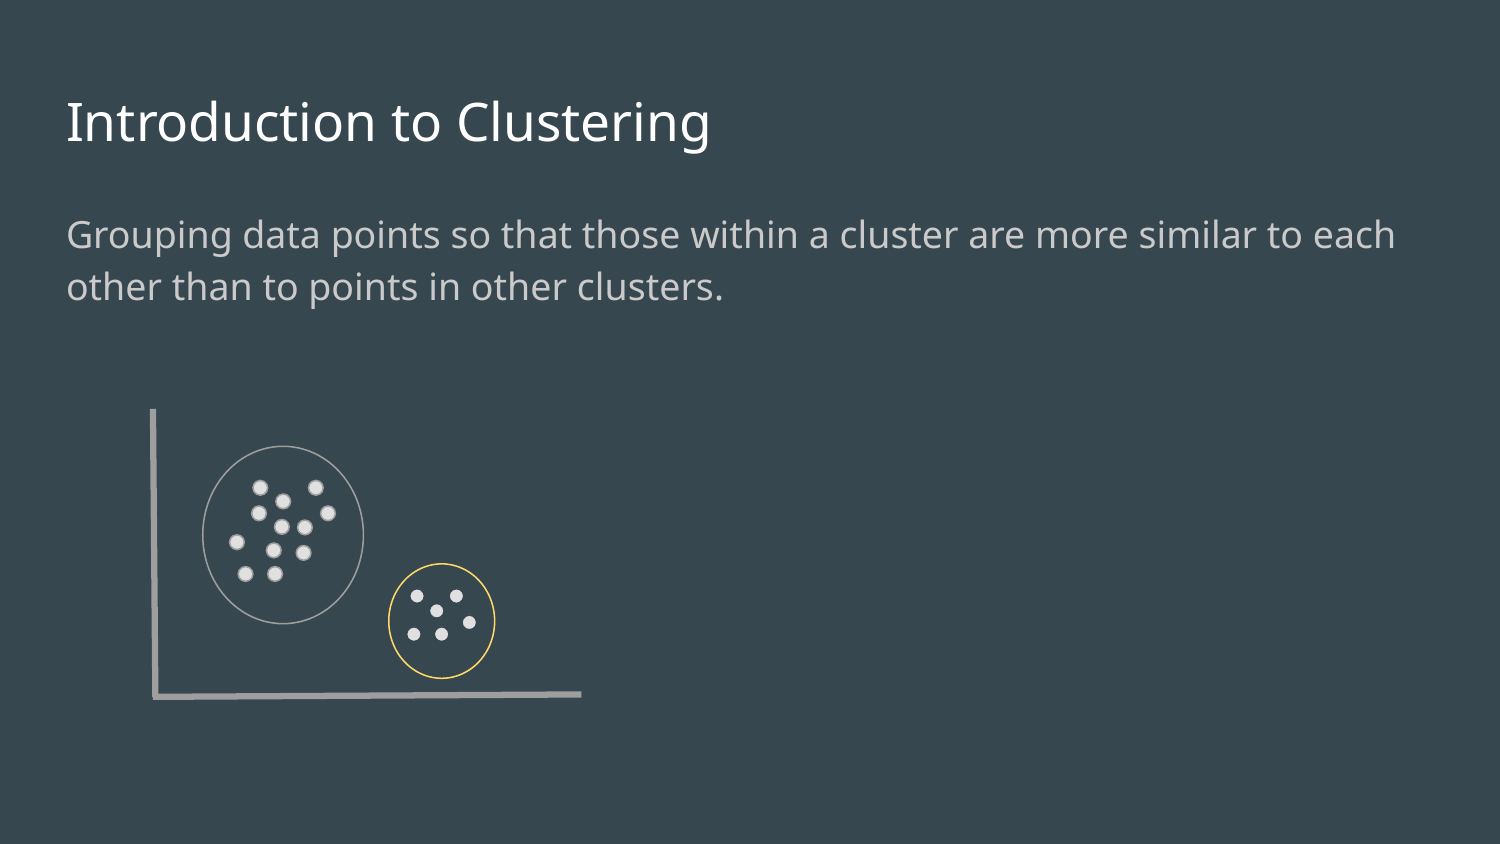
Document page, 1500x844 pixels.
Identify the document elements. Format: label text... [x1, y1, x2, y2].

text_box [152, 408, 156, 697]
title Introduction to Clustering [51, 72, 1449, 167]
text_box [202, 446, 364, 624]
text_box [160, 694, 582, 698]
list Grouping data points so that those within a cluster are more similar to each other than to points in other clusters. [51, 189, 1449, 360]
text_box [388, 563, 495, 679]
